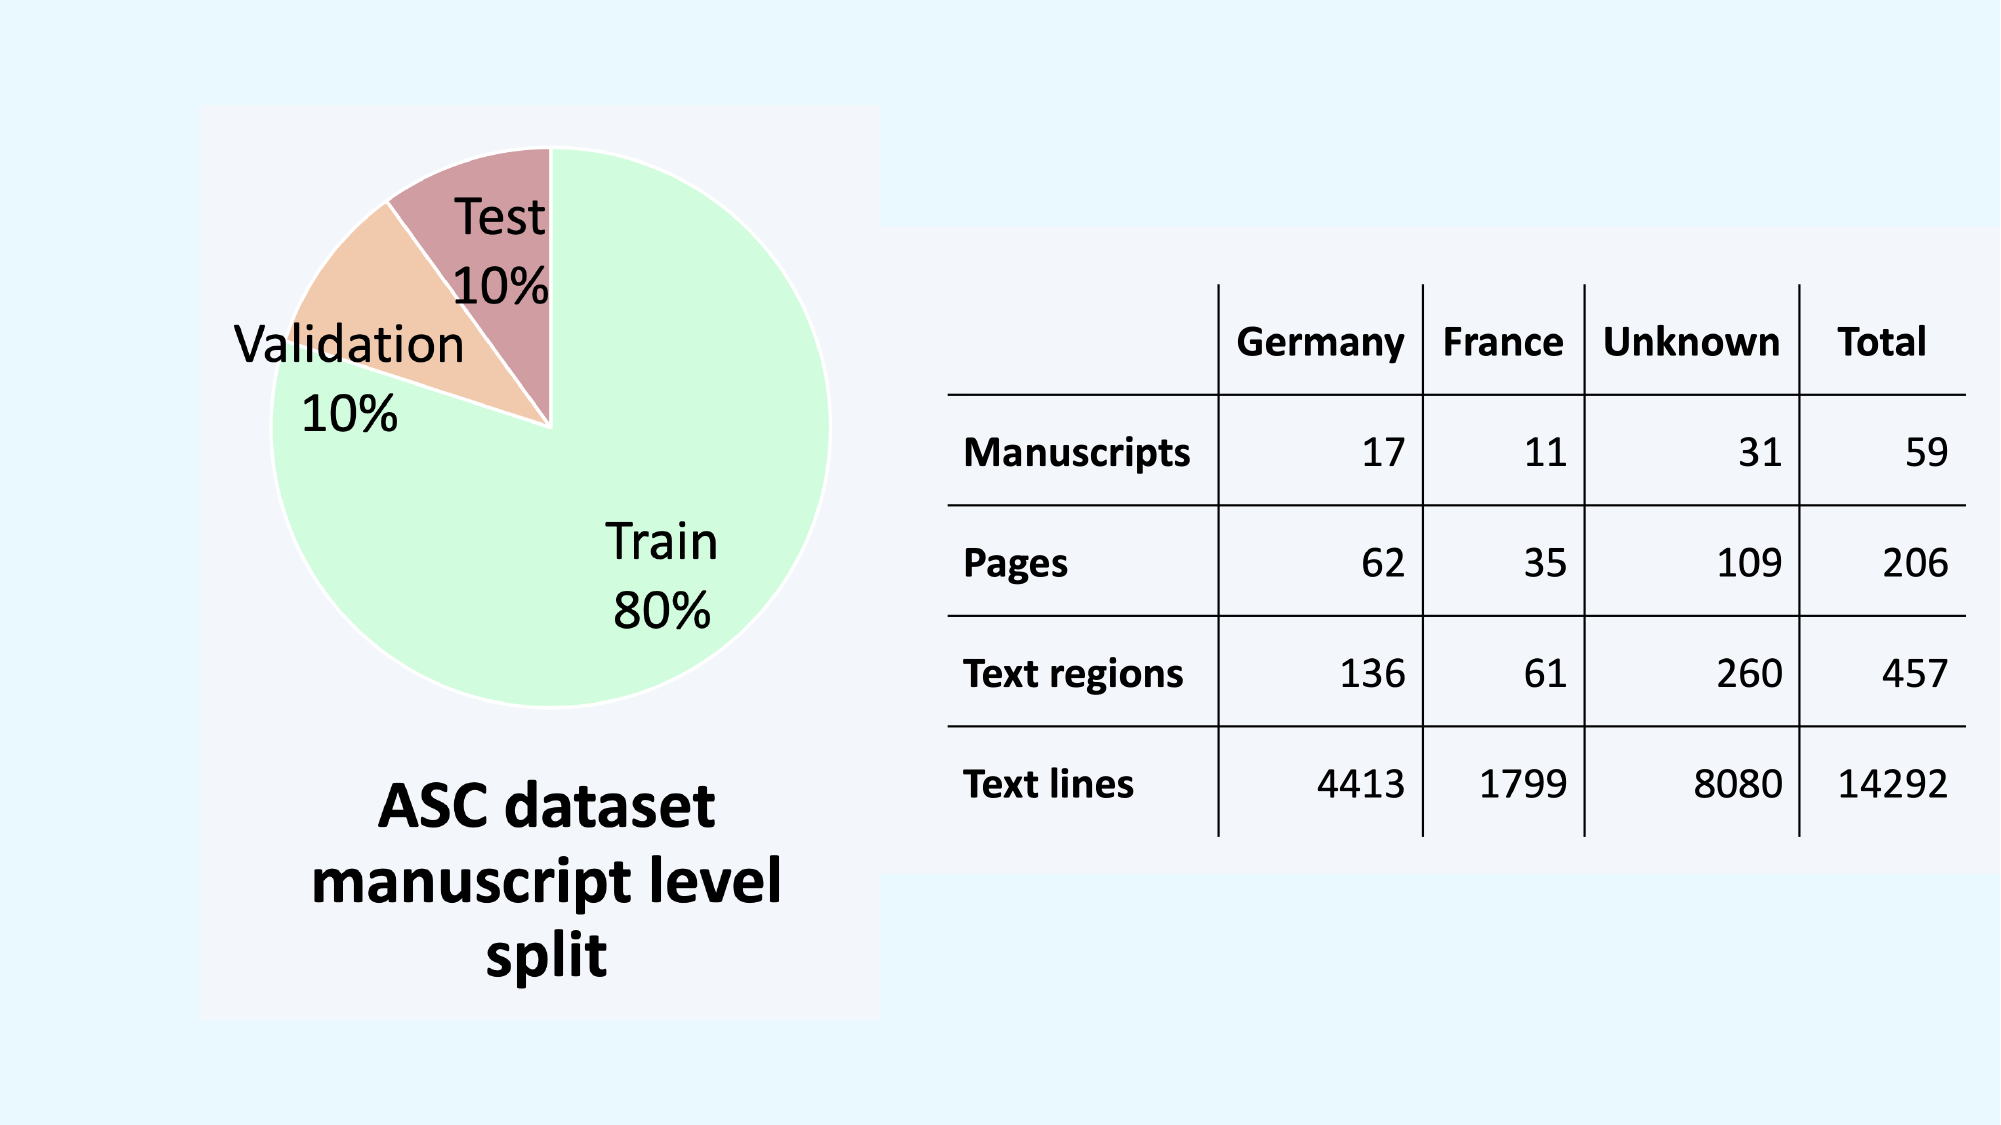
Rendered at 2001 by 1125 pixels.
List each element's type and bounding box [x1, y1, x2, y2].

picture [198, 104, 2000, 1020]
